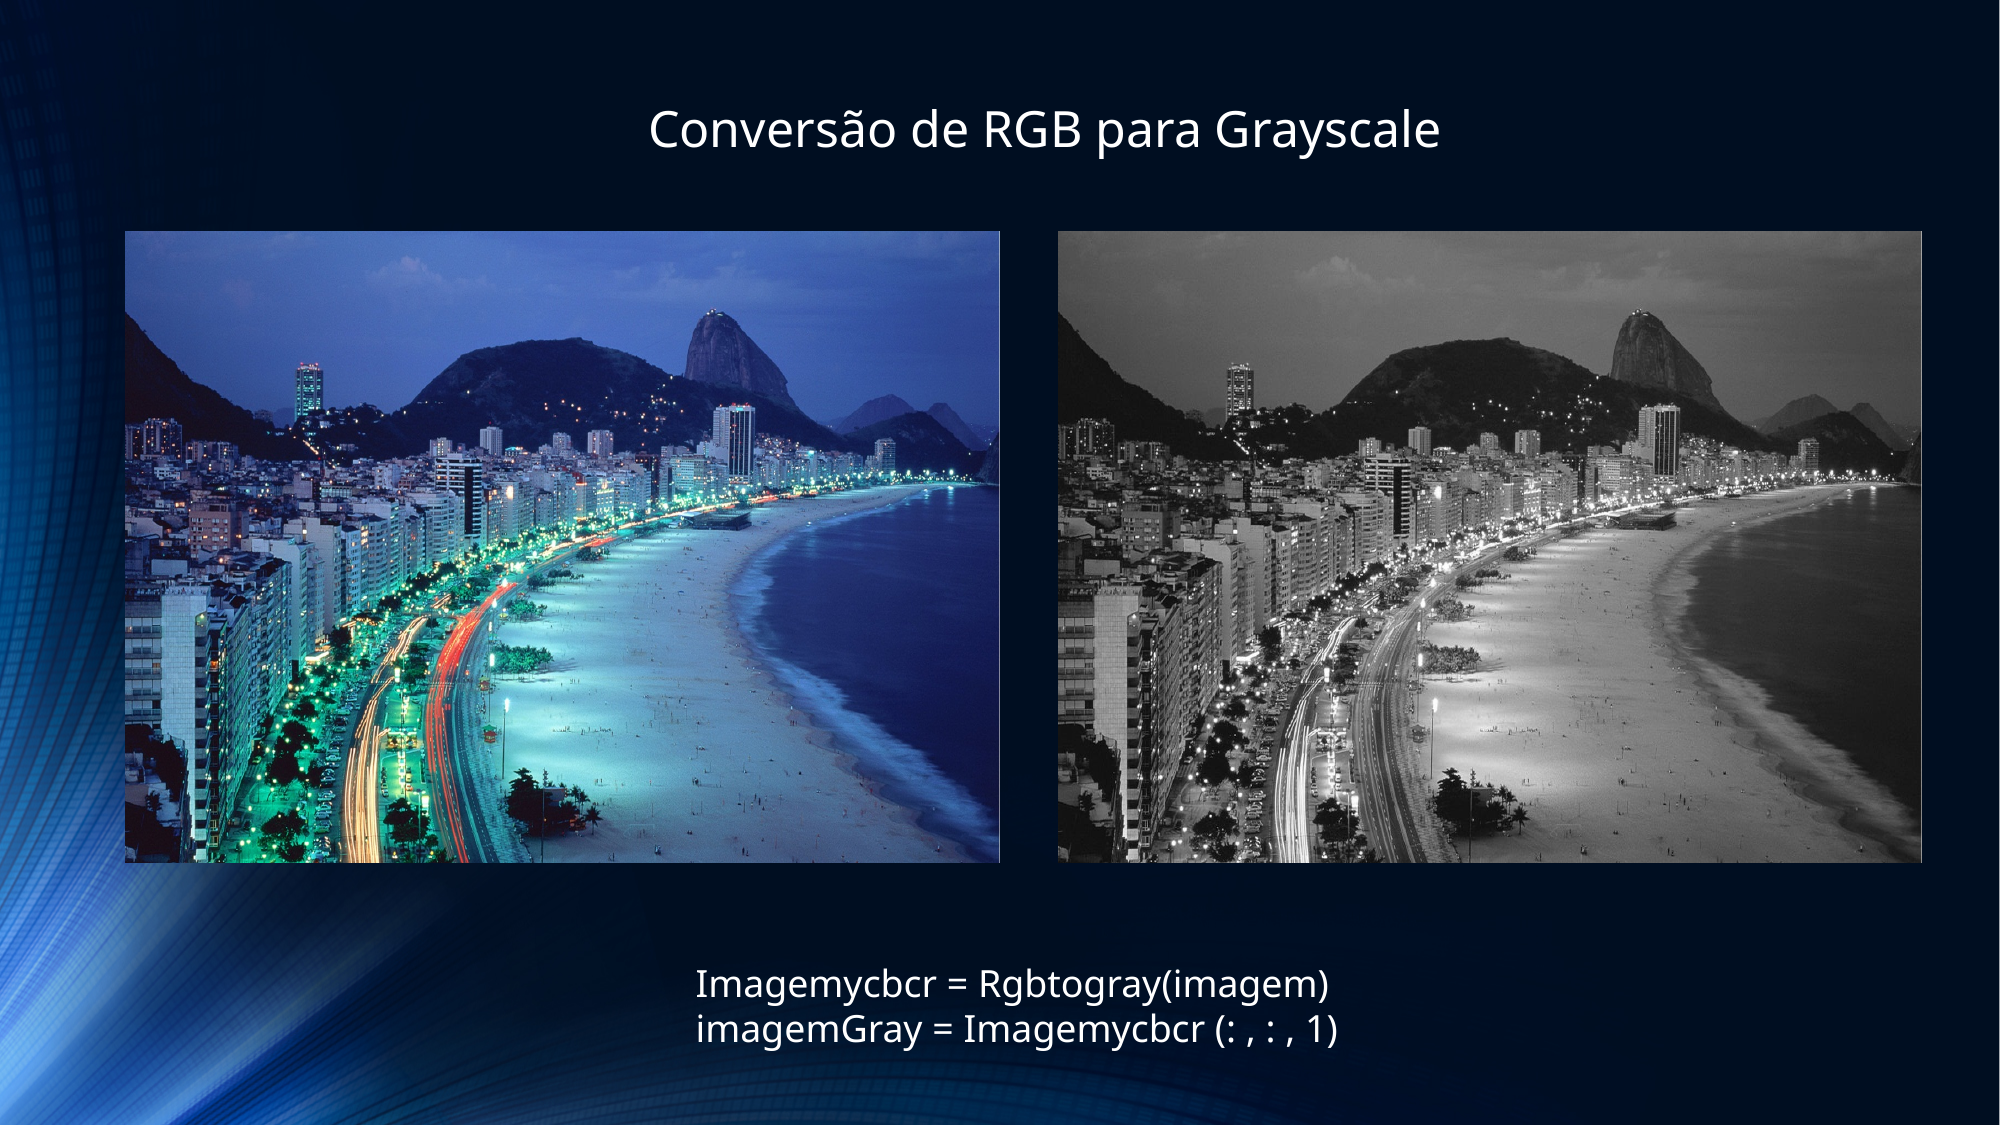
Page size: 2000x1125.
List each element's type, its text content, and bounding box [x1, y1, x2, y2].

picture [0, 0, 2000, 1125]
text_box Imagemycbcr = Rgbtogray(imagem) imagemGray = Imagemycbcr (: , : , 1) [680, 952, 1390, 1057]
text_box Conversão de RGB para Grayscale [633, 89, 1461, 210]
